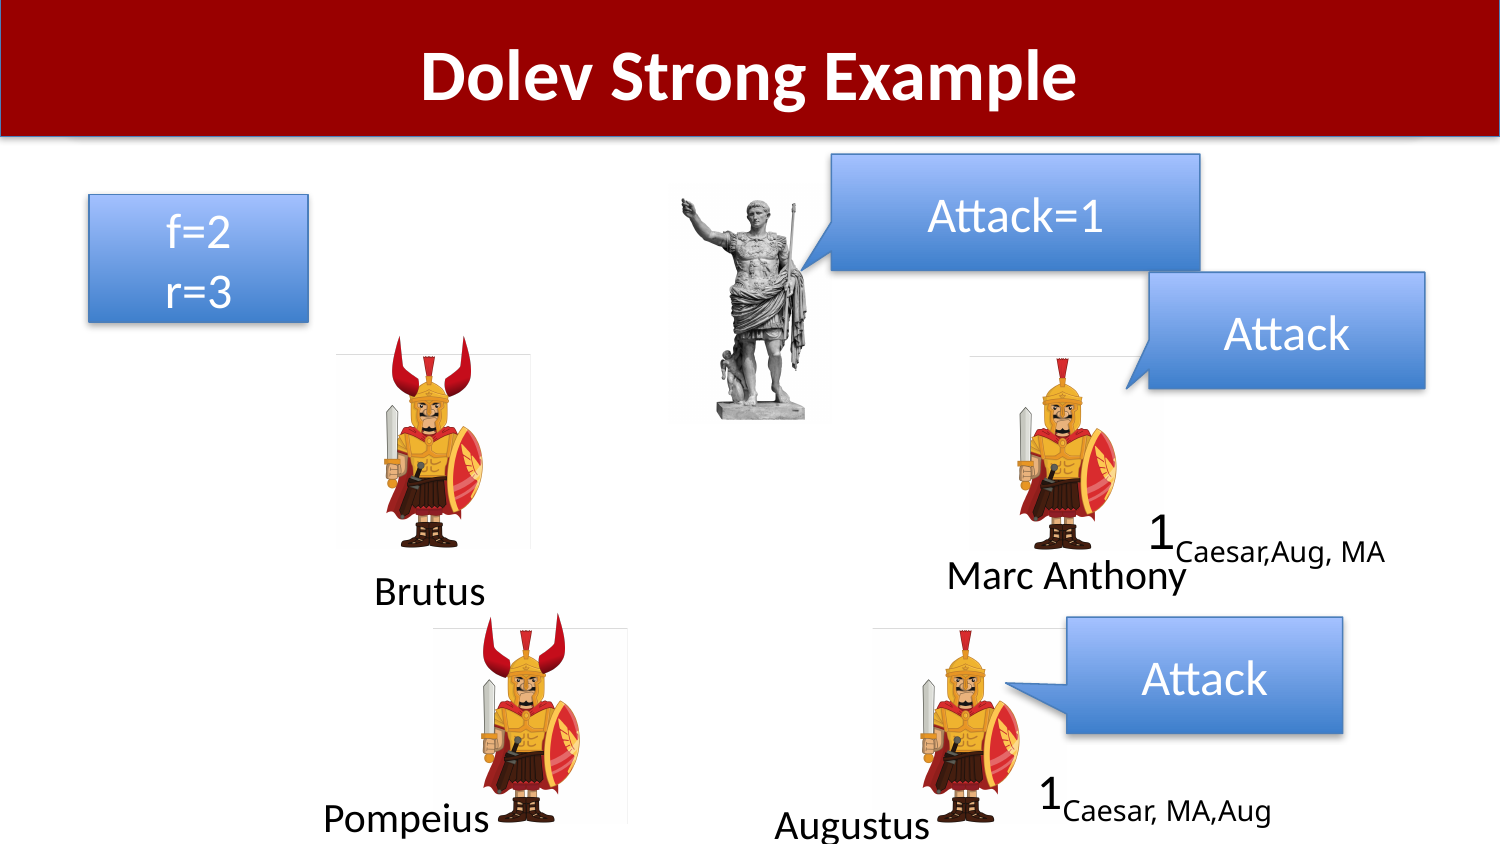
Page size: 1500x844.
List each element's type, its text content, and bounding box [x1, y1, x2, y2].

text_box f=2 r=3 [88, 194, 309, 323]
text_box 1Caesar,Aug, MA [1132, 492, 1434, 576]
picture [872, 628, 1068, 824]
text_box Brutus [359, 555, 540, 621]
text_box Pompeius [308, 783, 535, 844]
text_box Attack=1 [830, 153, 1201, 272]
picture [335, 293, 531, 549]
text_box Attack [1141, 271, 1426, 390]
picture [969, 356, 1165, 551]
text_box Augustus [759, 790, 986, 844]
picture [432, 570, 628, 824]
text_box 1Caesar, MA,Aug [1022, 751, 1324, 835]
title Dolev Strong Example [75, 20, 1425, 123]
text_box Attack [1066, 616, 1344, 735]
text_box Marc Anthony [931, 540, 1233, 606]
picture [668, 183, 832, 424]
